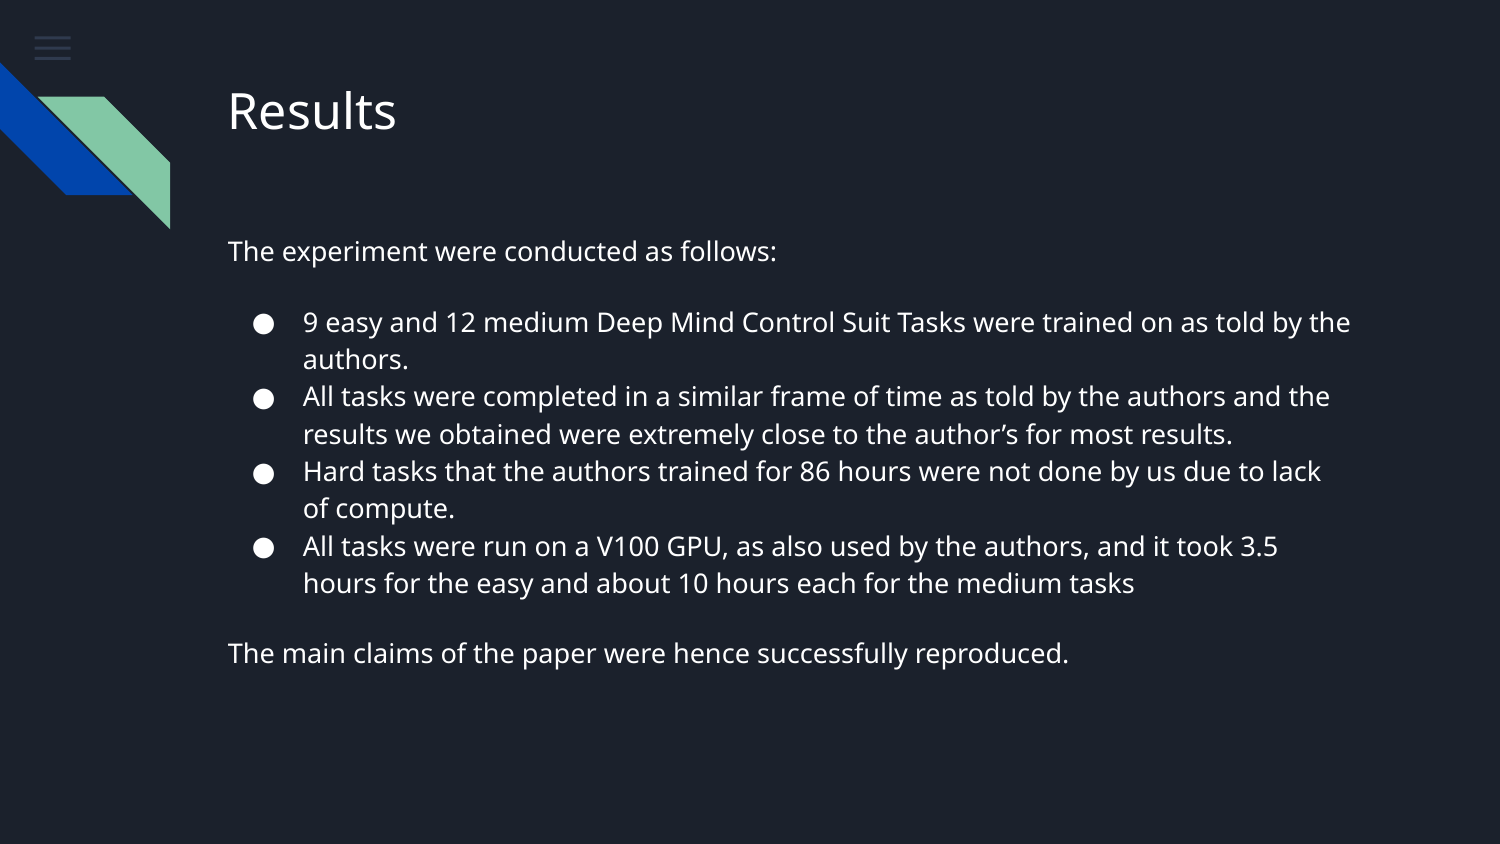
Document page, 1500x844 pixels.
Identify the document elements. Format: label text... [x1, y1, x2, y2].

list The experiment were conducted as follows: 9 easy and 12 medium Deep Mind Control Suit Tasks were trained on as told by the authors. All tasks were completed in a similar frame of time as told by the authors and the results we obtained were extremely close to the author’s for most results. Hard tasks that the authors trained for 86 hours were not done by us due to lack of compute. All tasks were run on a V100 GPU, as also used by the authors, and it took 3.5 hours for the easy and about 10 hours each for the medium tasks The main claims of the paper were hence successfully reproduced. [212, 214, 1368, 735]
title Results [212, 64, 1368, 214]
